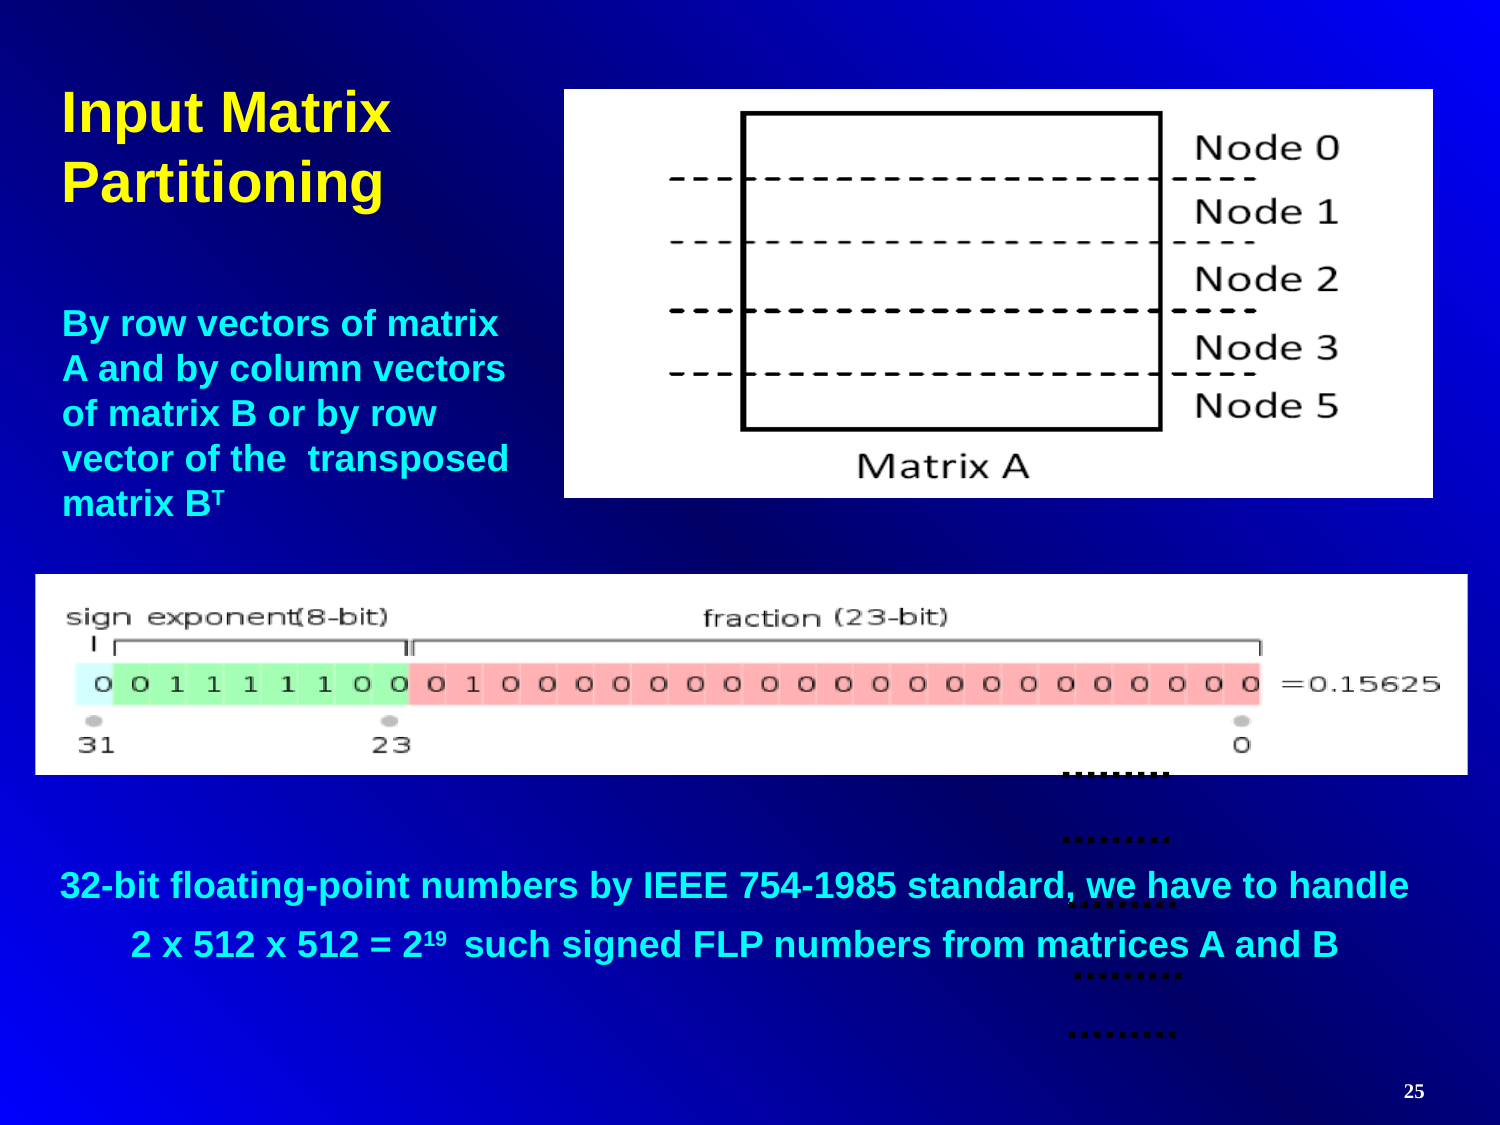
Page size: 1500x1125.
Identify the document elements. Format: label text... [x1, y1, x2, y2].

text_box Input Matrix Partitioning By row vectors of matrix A and by column vectors of matrix B or by row vector of the transposed matrix BT [47, 66, 532, 533]
picture [563, 89, 1433, 498]
picture [35, 573, 1468, 776]
text_box 32-bit floating-point numbers by IEEE 754-1985 standard, we have to handle 2 x 512 x 512 = 219 such signed FLP numbers from matrices A and B [35, 840, 1436, 973]
